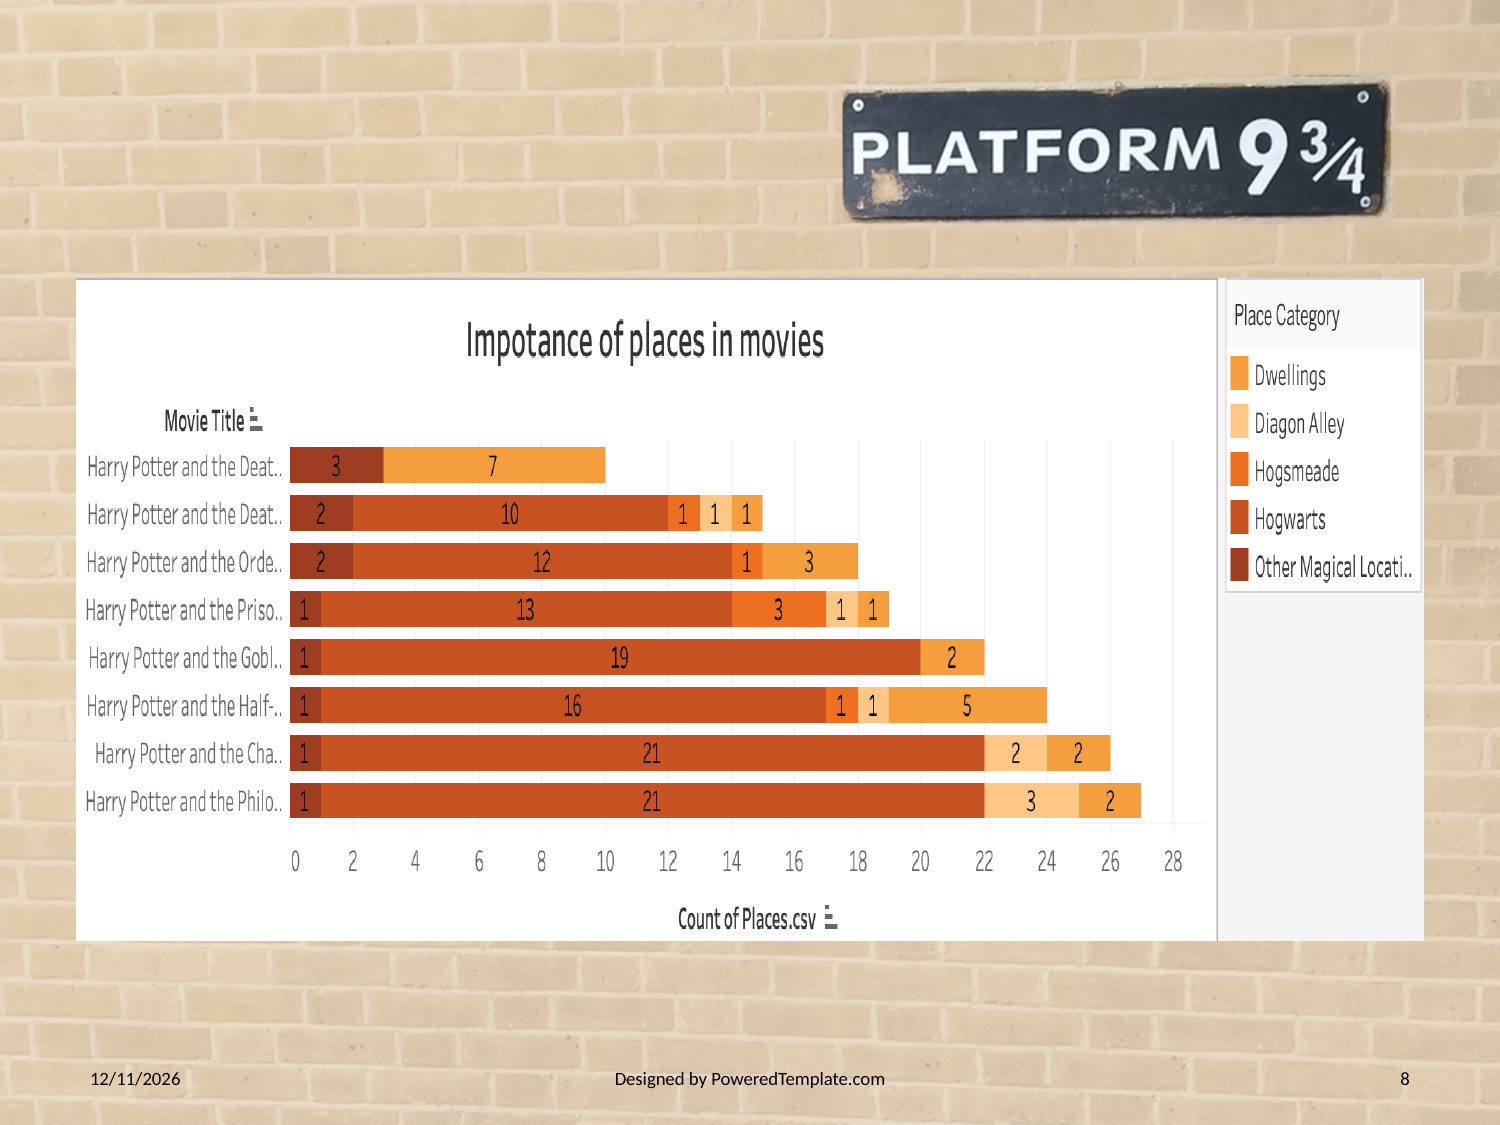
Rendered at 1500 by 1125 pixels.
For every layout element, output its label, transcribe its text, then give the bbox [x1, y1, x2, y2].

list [76, 278, 1424, 941]
slide_number 8 [1074, 1058, 1425, 1115]
footer Designed by PoweredTemplate.com [512, 1058, 988, 1115]
picture [0, 0, 1500, 1125]
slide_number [75, 1058, 425, 1115]
